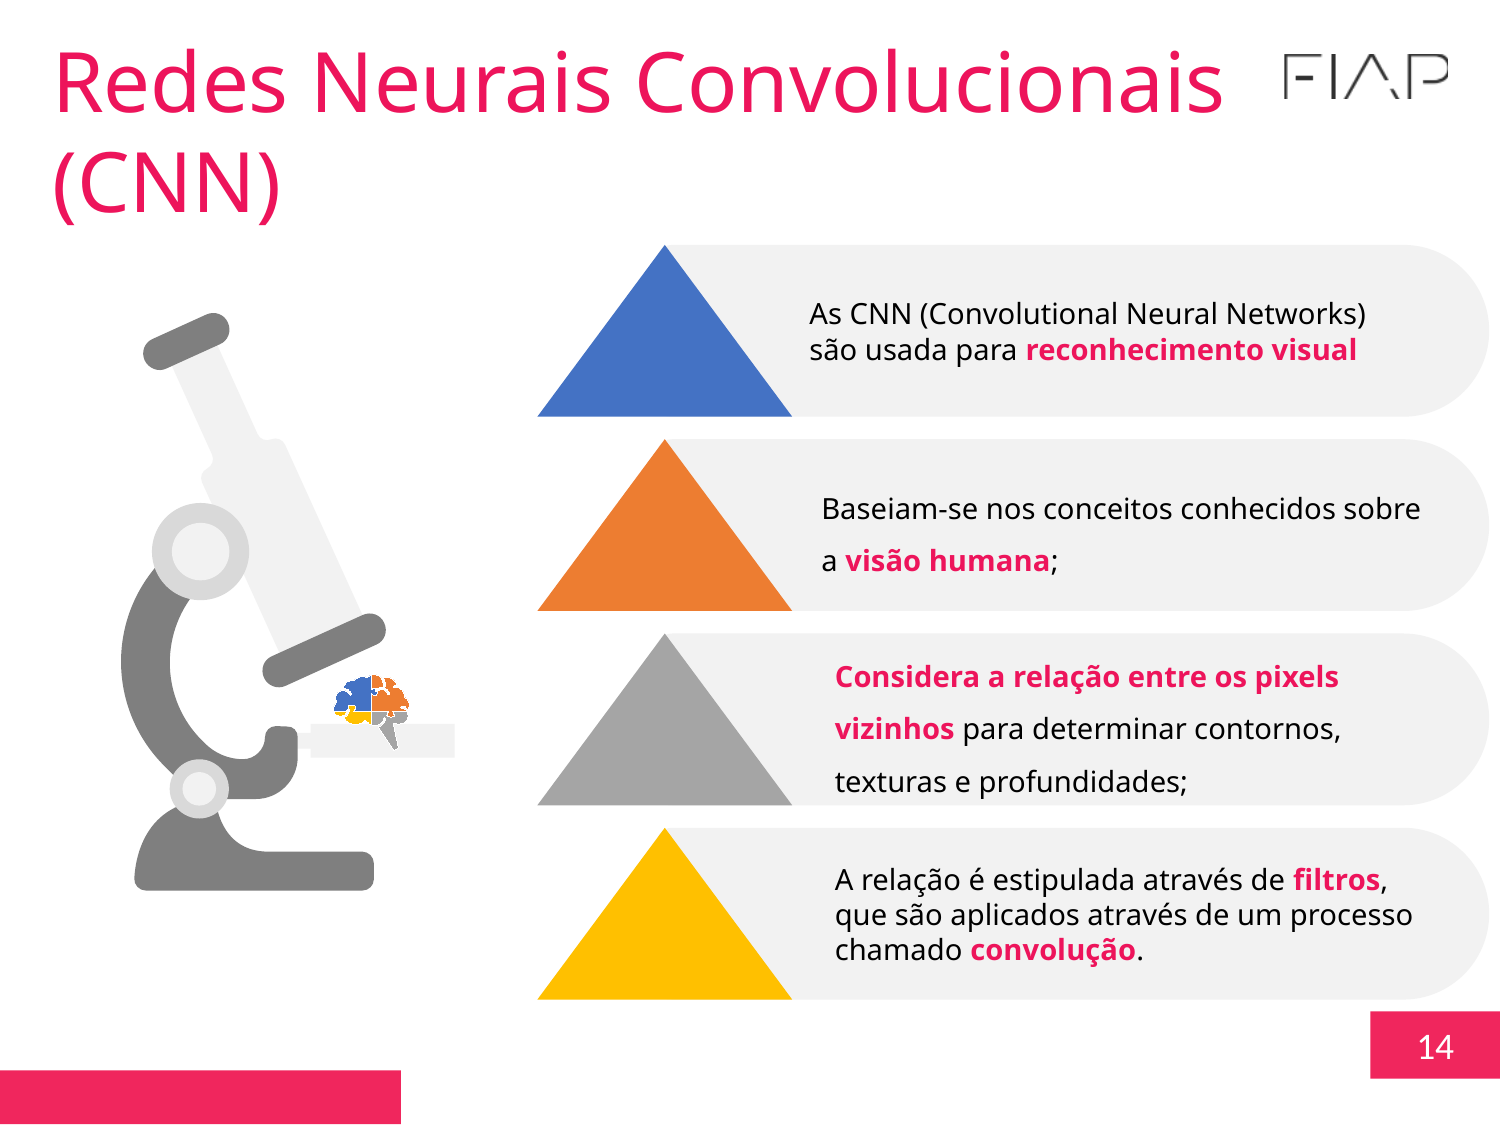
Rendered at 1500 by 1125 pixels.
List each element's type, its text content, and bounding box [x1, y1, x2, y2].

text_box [121, 312, 455, 891]
text_box Redes Neurais Convolucionais (CNN) [37, 21, 1329, 237]
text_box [333, 674, 410, 751]
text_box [537, 244, 1490, 1000]
